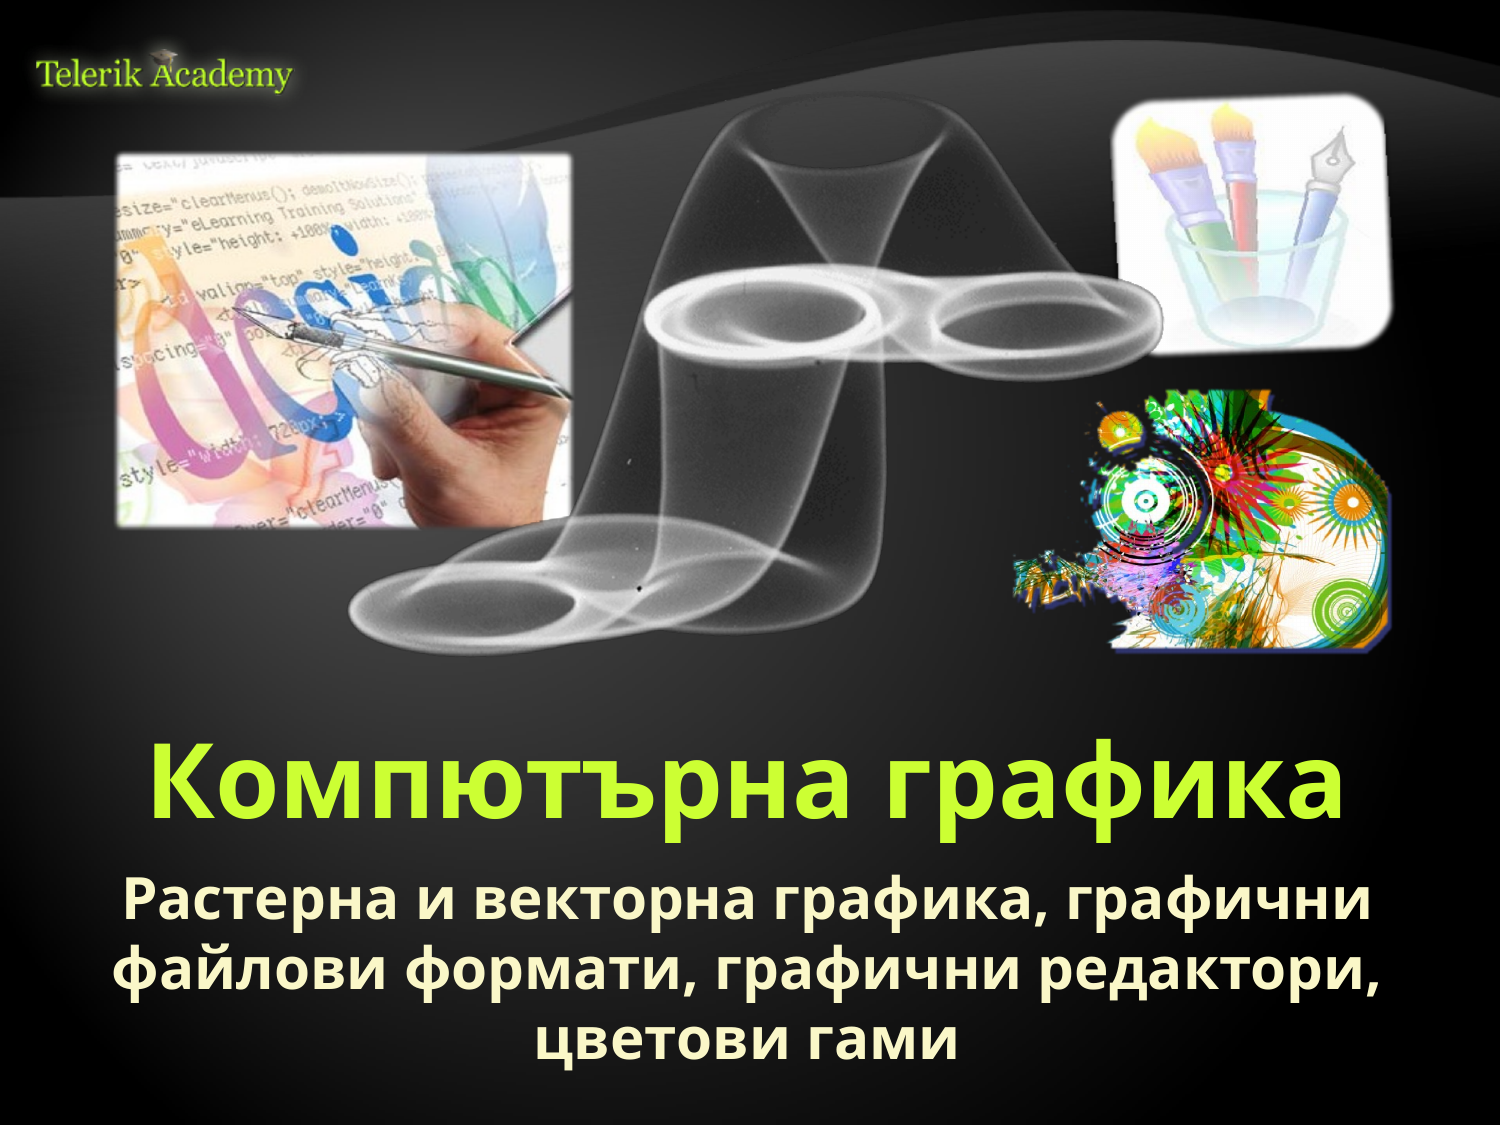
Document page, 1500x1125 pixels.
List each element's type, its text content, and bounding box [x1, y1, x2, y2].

subtitle Растерна и векторна графика, графични файлови формати, графични редактори, цветови гами [97, 894, 1398, 1038]
picture [0, 0, 1500, 1125]
title Компютърна графика [97, 725, 1398, 838]
